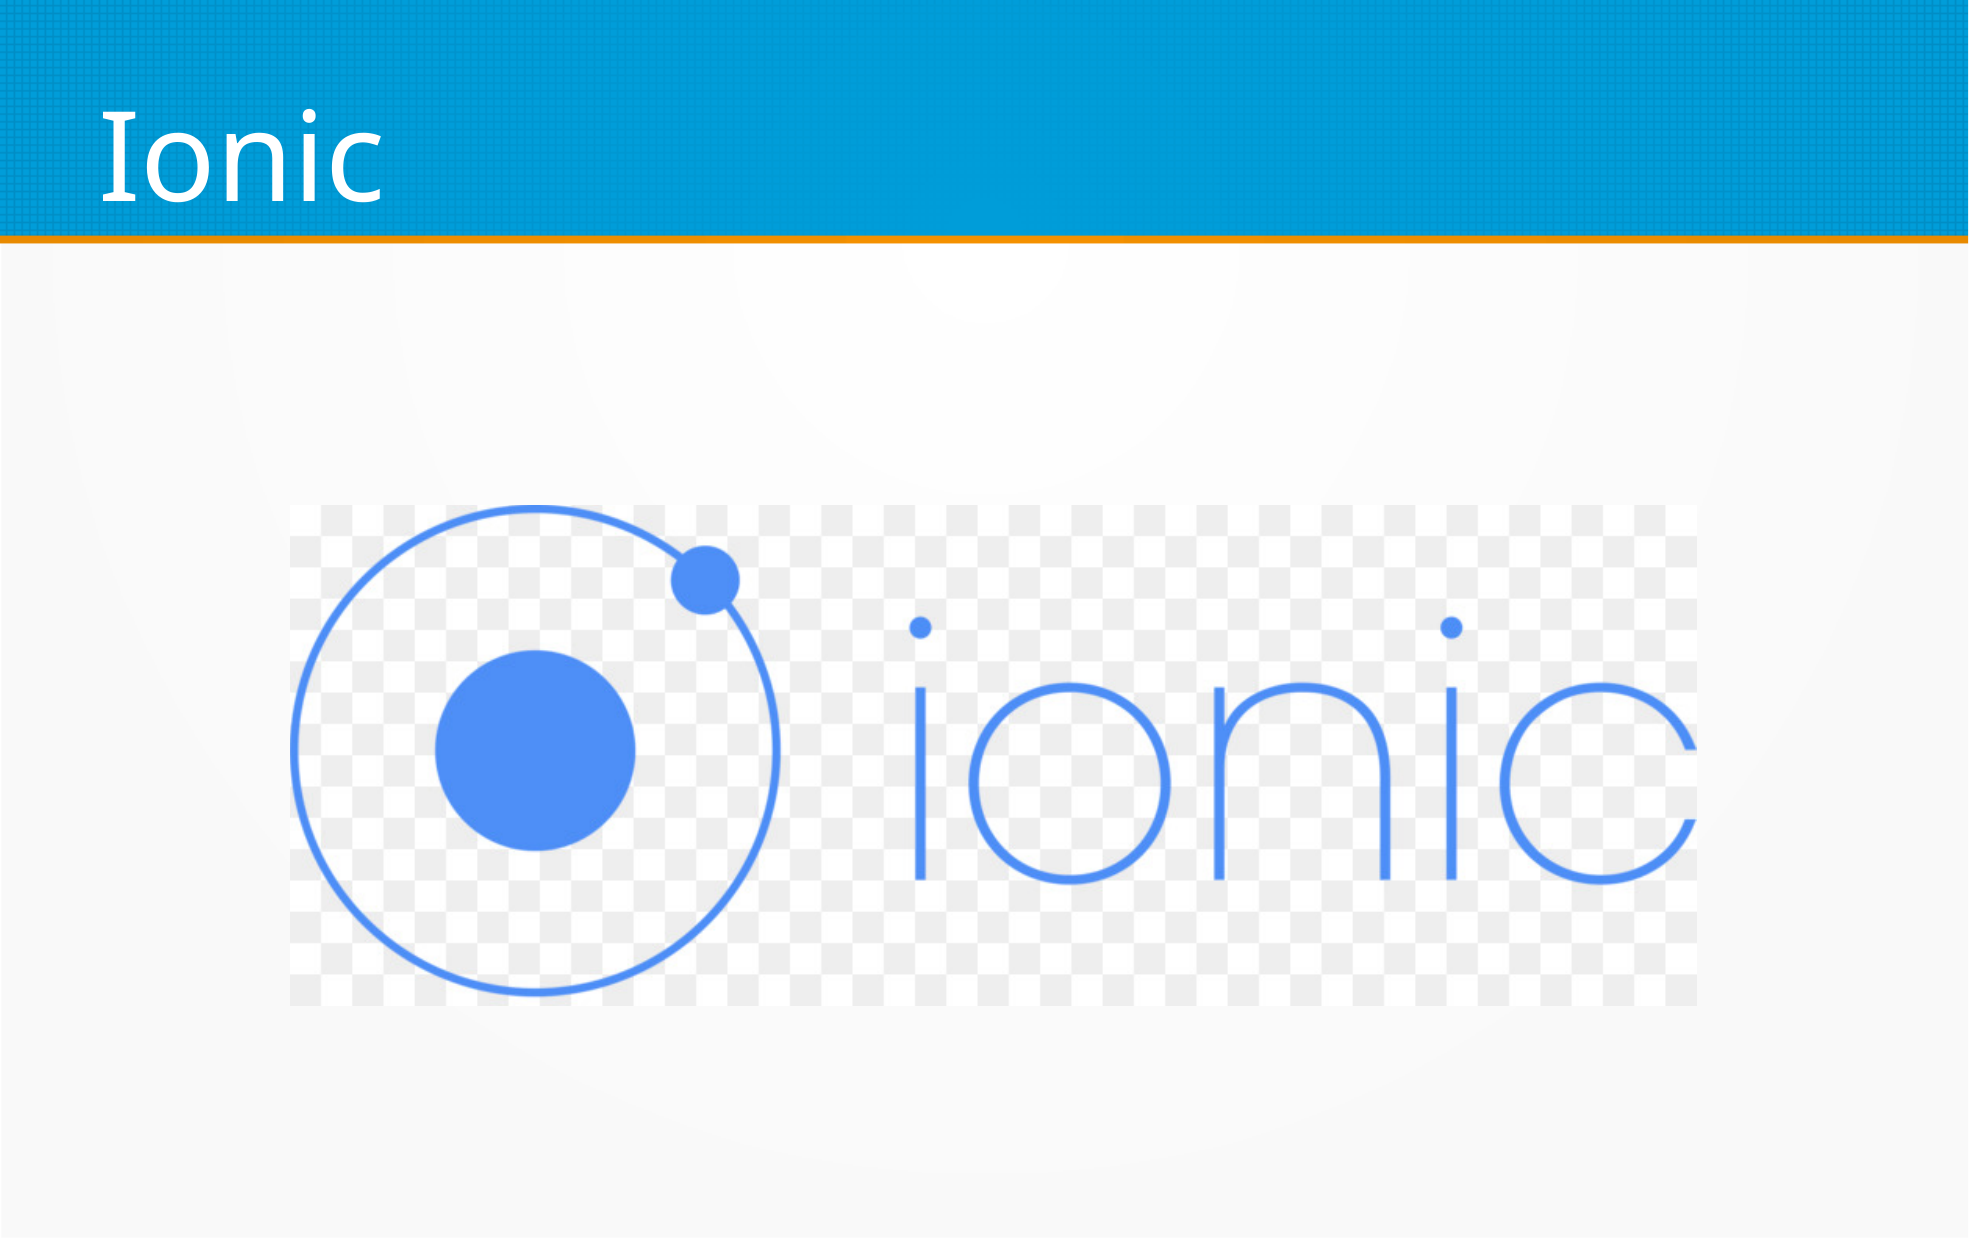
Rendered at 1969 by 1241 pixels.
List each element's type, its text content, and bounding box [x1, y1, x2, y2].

text_box Ionic [98, 19, 1870, 227]
picture [0, 236, 1969, 1241]
